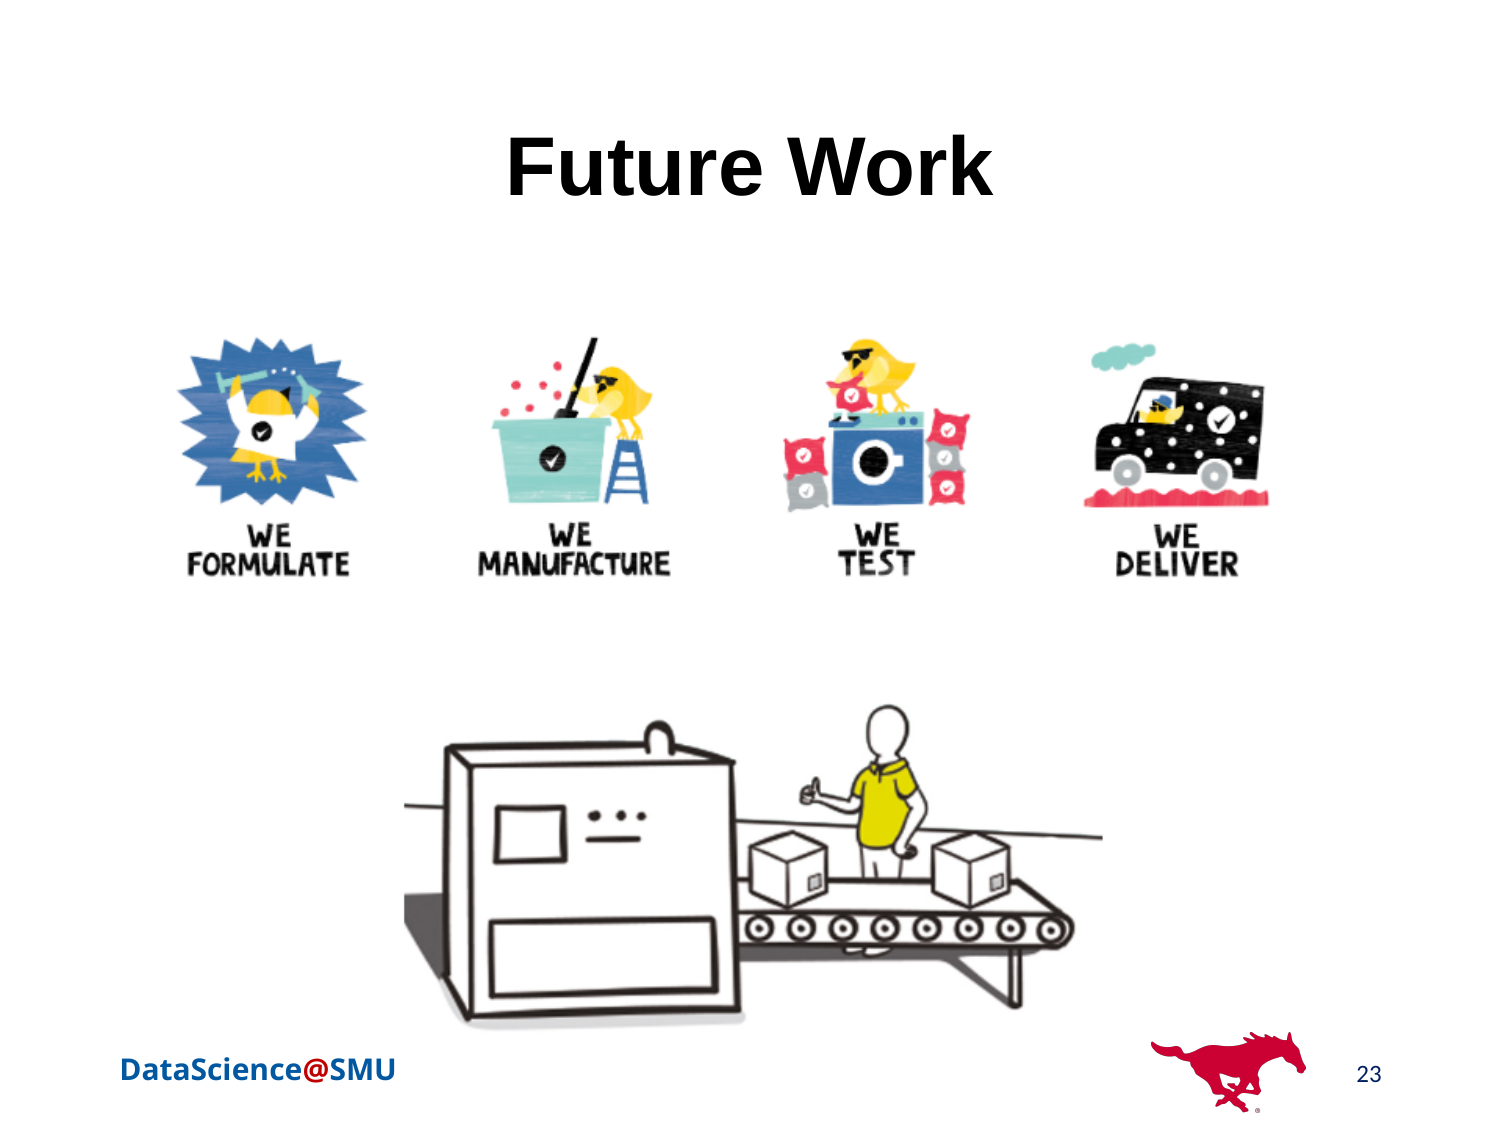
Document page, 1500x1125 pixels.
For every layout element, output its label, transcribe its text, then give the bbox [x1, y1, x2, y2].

picture [1151, 1032, 1306, 1042]
slide_number 23 [1059, 1042, 1397, 1103]
picture [1151, 1103, 1306, 1113]
title Future Work [103, 59, 1397, 278]
picture [144, 321, 1309, 597]
picture [370, 697, 1106, 1043]
